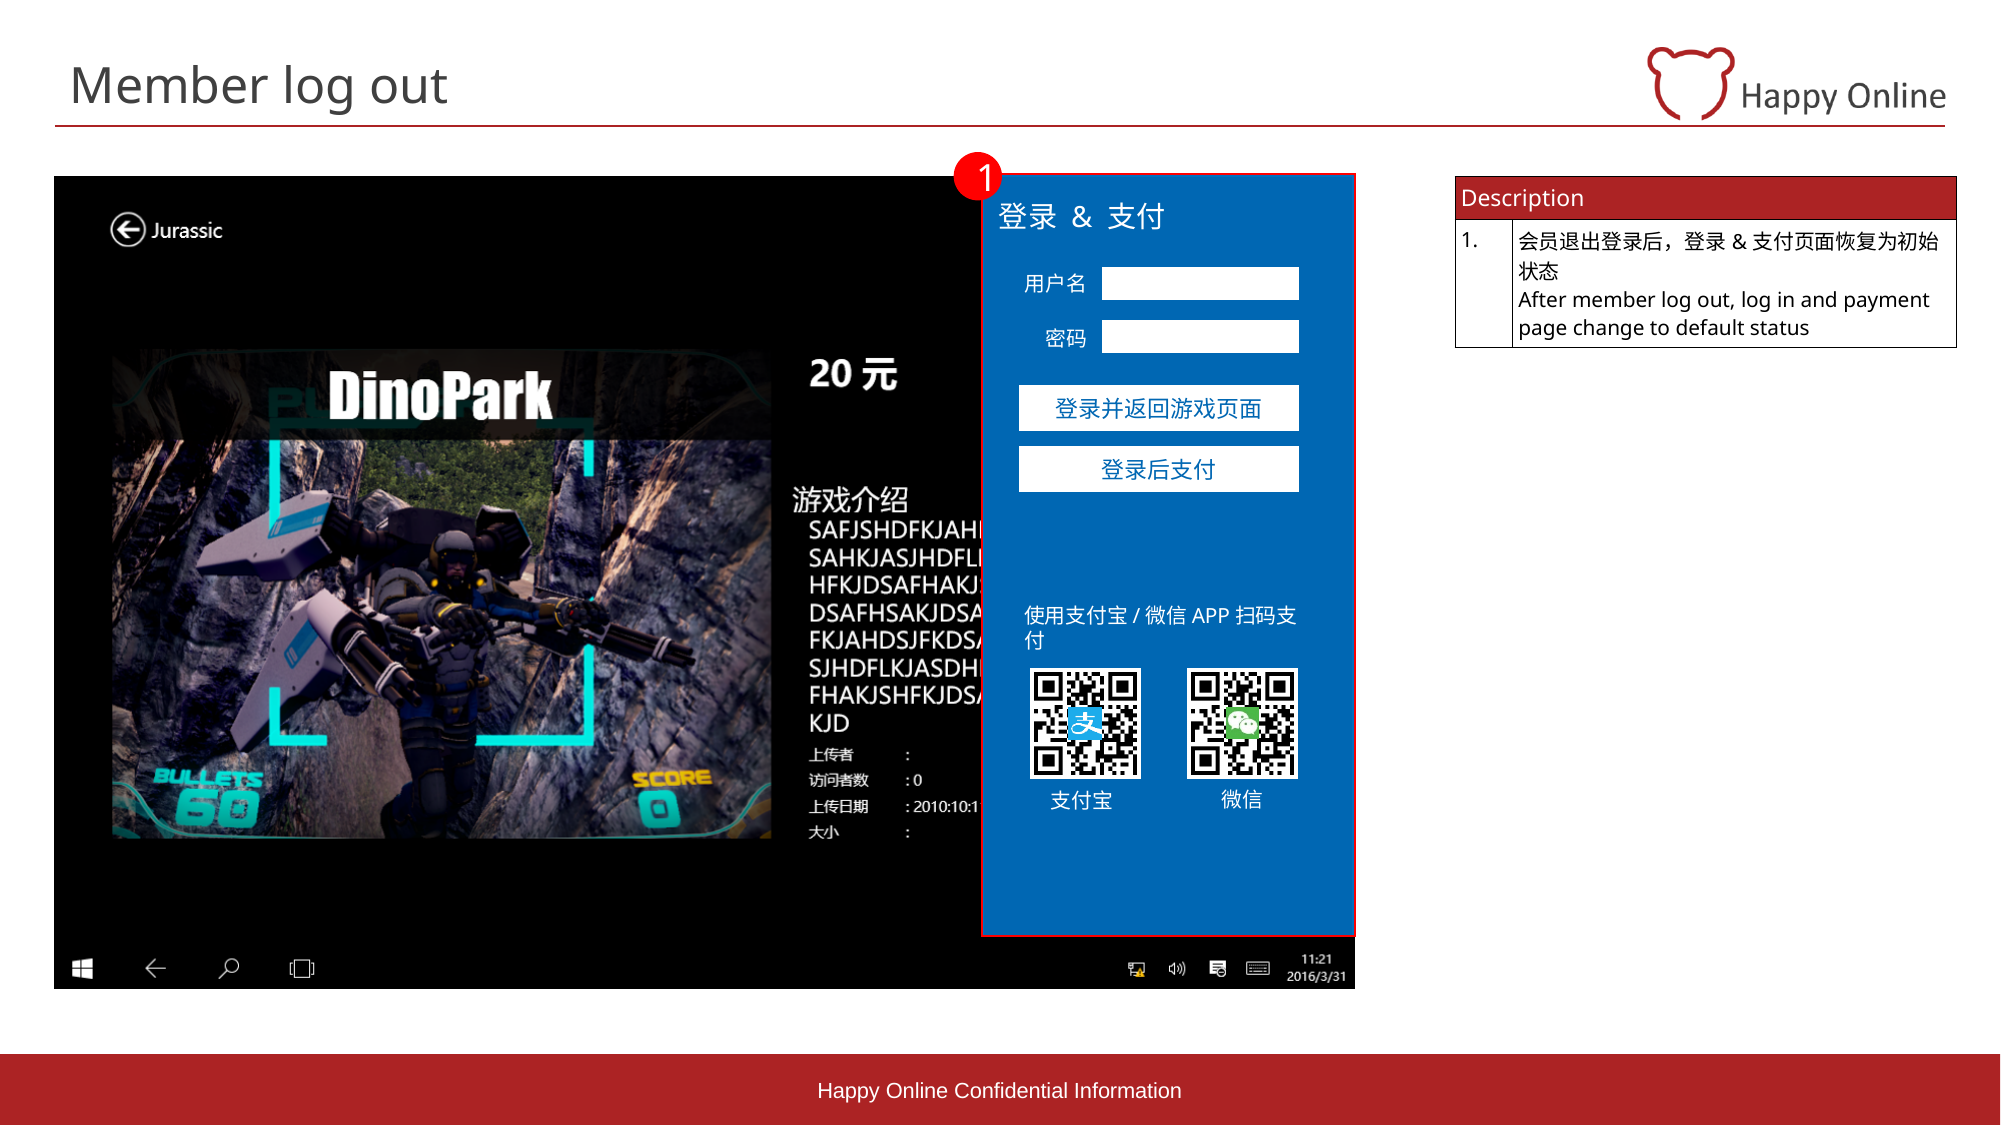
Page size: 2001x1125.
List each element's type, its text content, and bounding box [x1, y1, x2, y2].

picture [54, 176, 1355, 989]
title Member log out [54, 43, 1646, 132]
table_cell 1. [1456, 220, 1512, 347]
picture [1646, 43, 1946, 123]
text_box [1002, 173, 1356, 937]
table_header Description [1456, 177, 1956, 219]
table_cell 会员退出登录后，登录&支付页面恢复为初始状态 After member log out, log in and payment page change to default status [1513, 220, 1956, 347]
text_box 1 [953, 152, 1003, 176]
